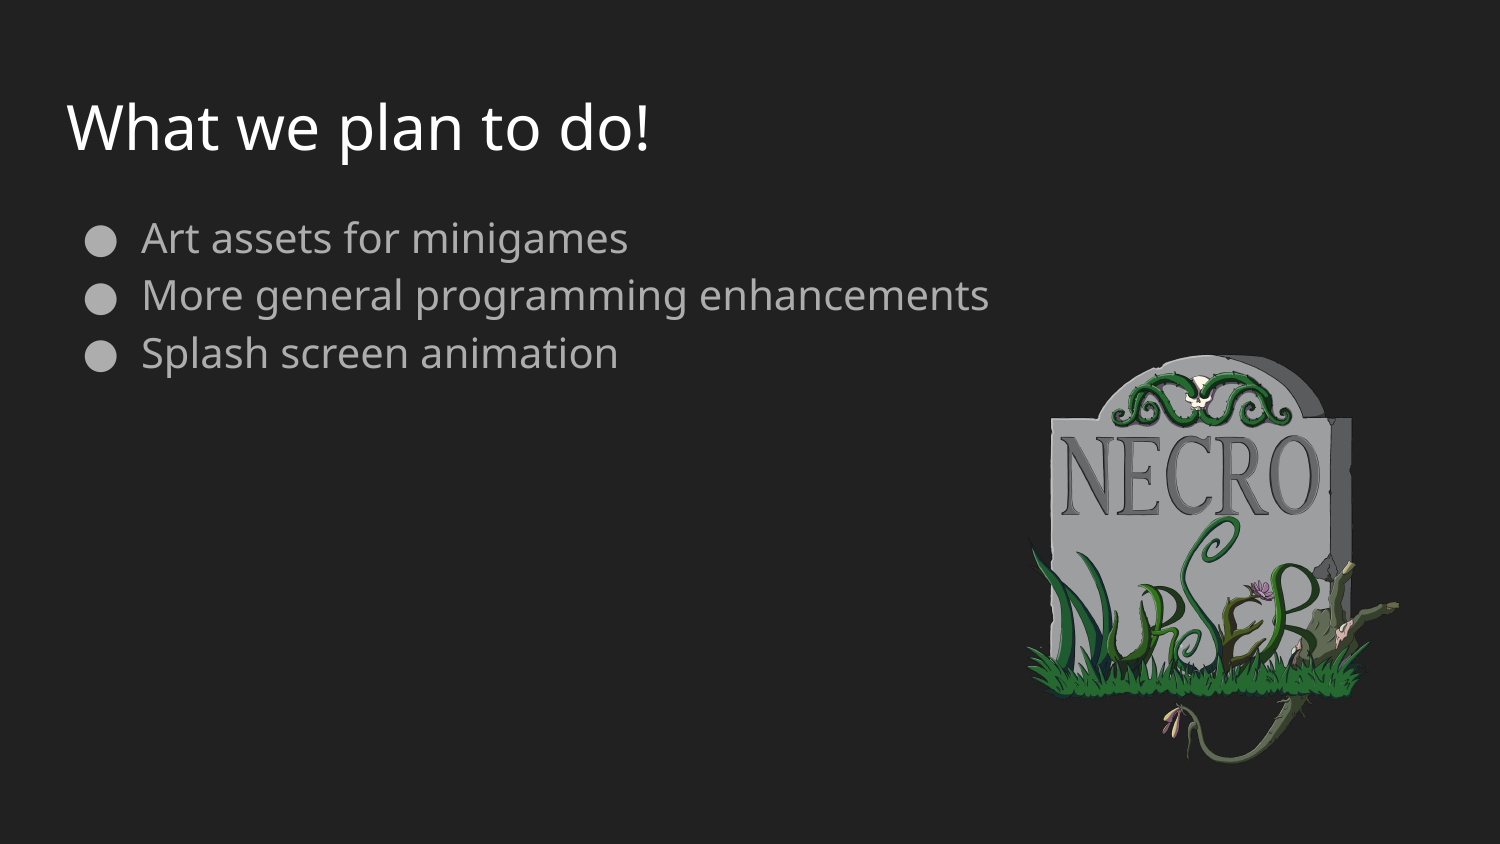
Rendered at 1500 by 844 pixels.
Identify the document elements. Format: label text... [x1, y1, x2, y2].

picture [931, 299, 1450, 817]
title What we plan to do! [51, 72, 1449, 167]
list Art assets for minigames More general programming enhancements Splash screen animation [51, 189, 1449, 750]
